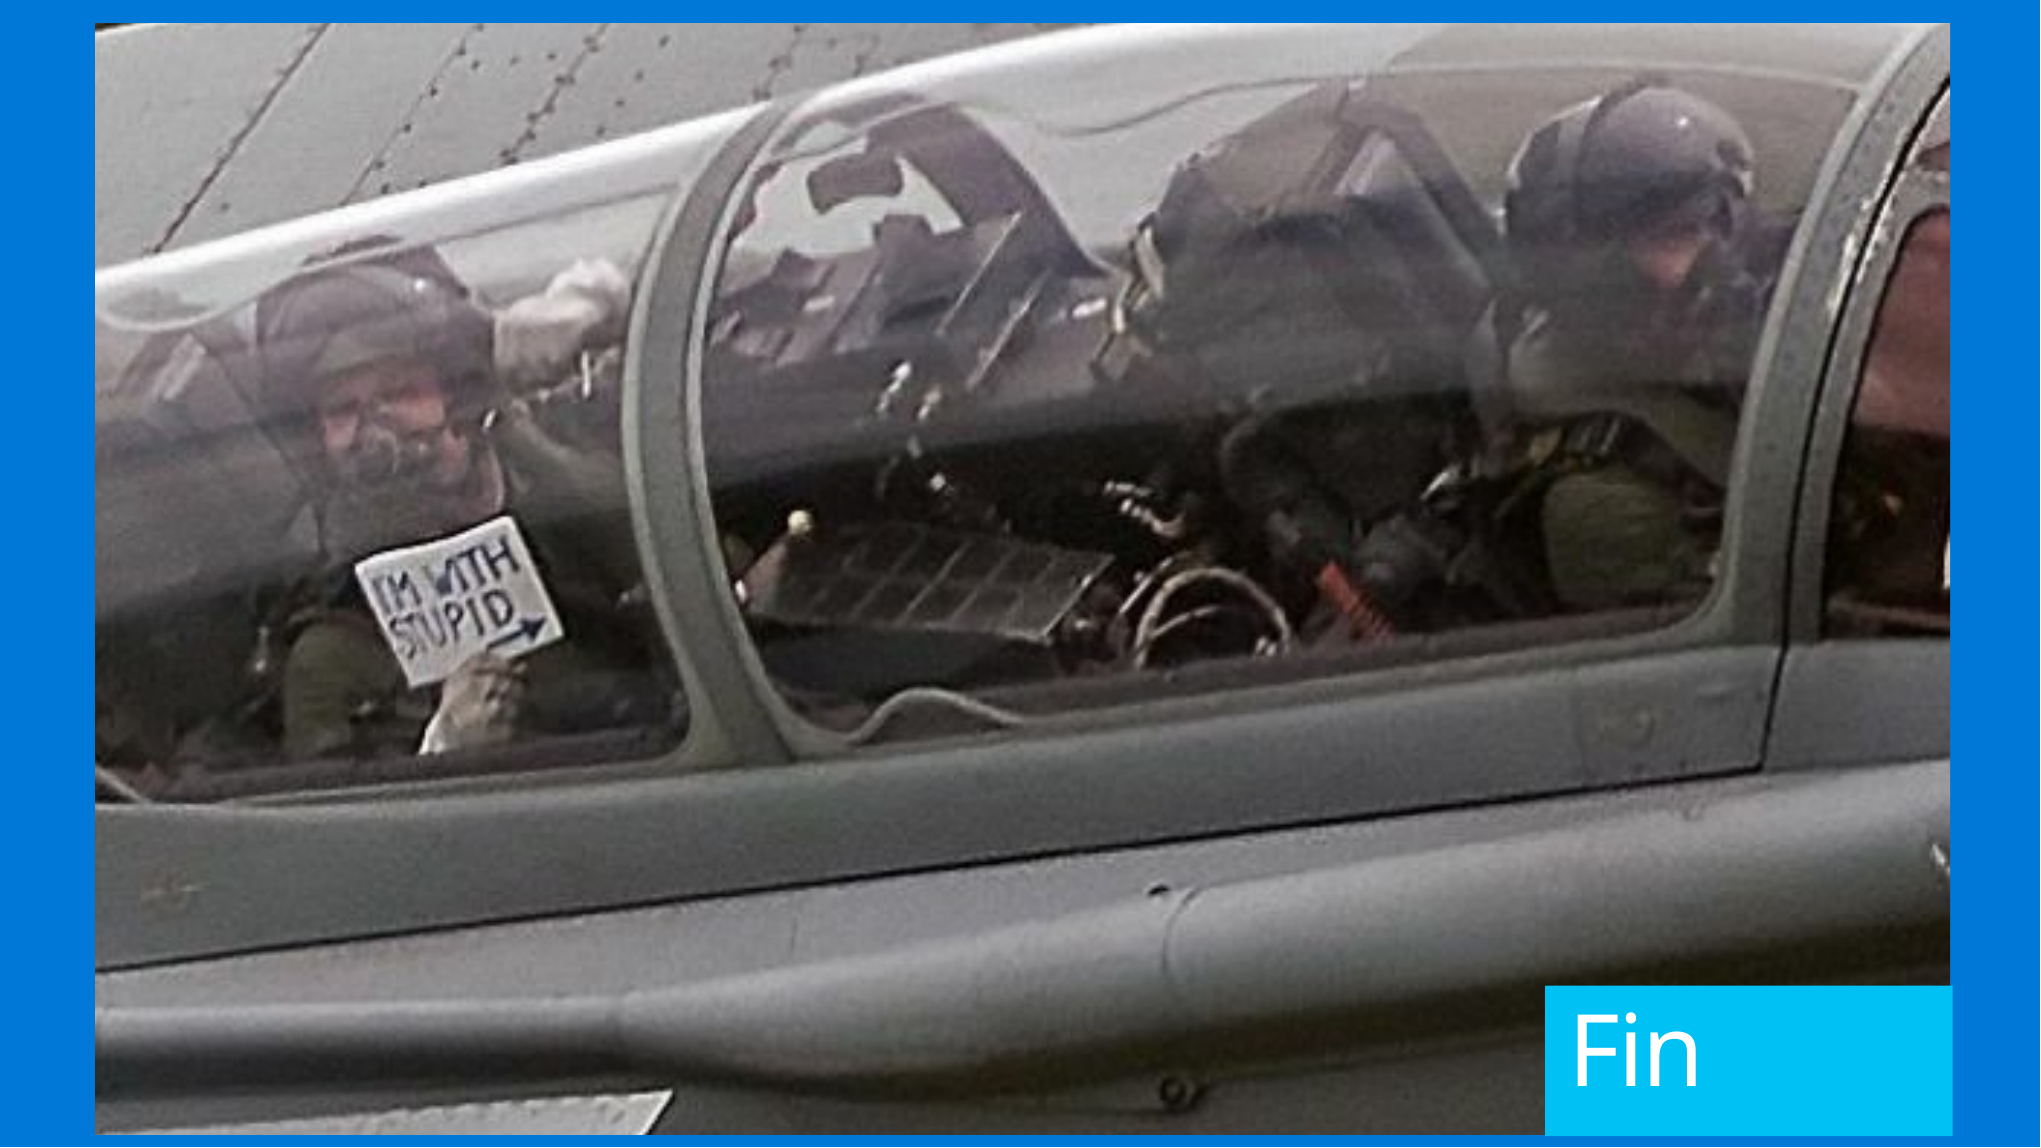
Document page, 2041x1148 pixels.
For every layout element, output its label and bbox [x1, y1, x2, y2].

picture [1627, 1033, 1635, 1085]
picture [1578, 1015, 1617, 1085]
picture [1651, 1032, 1695, 1085]
picture [1626, 1013, 1635, 1023]
picture [94, 23, 1951, 1135]
